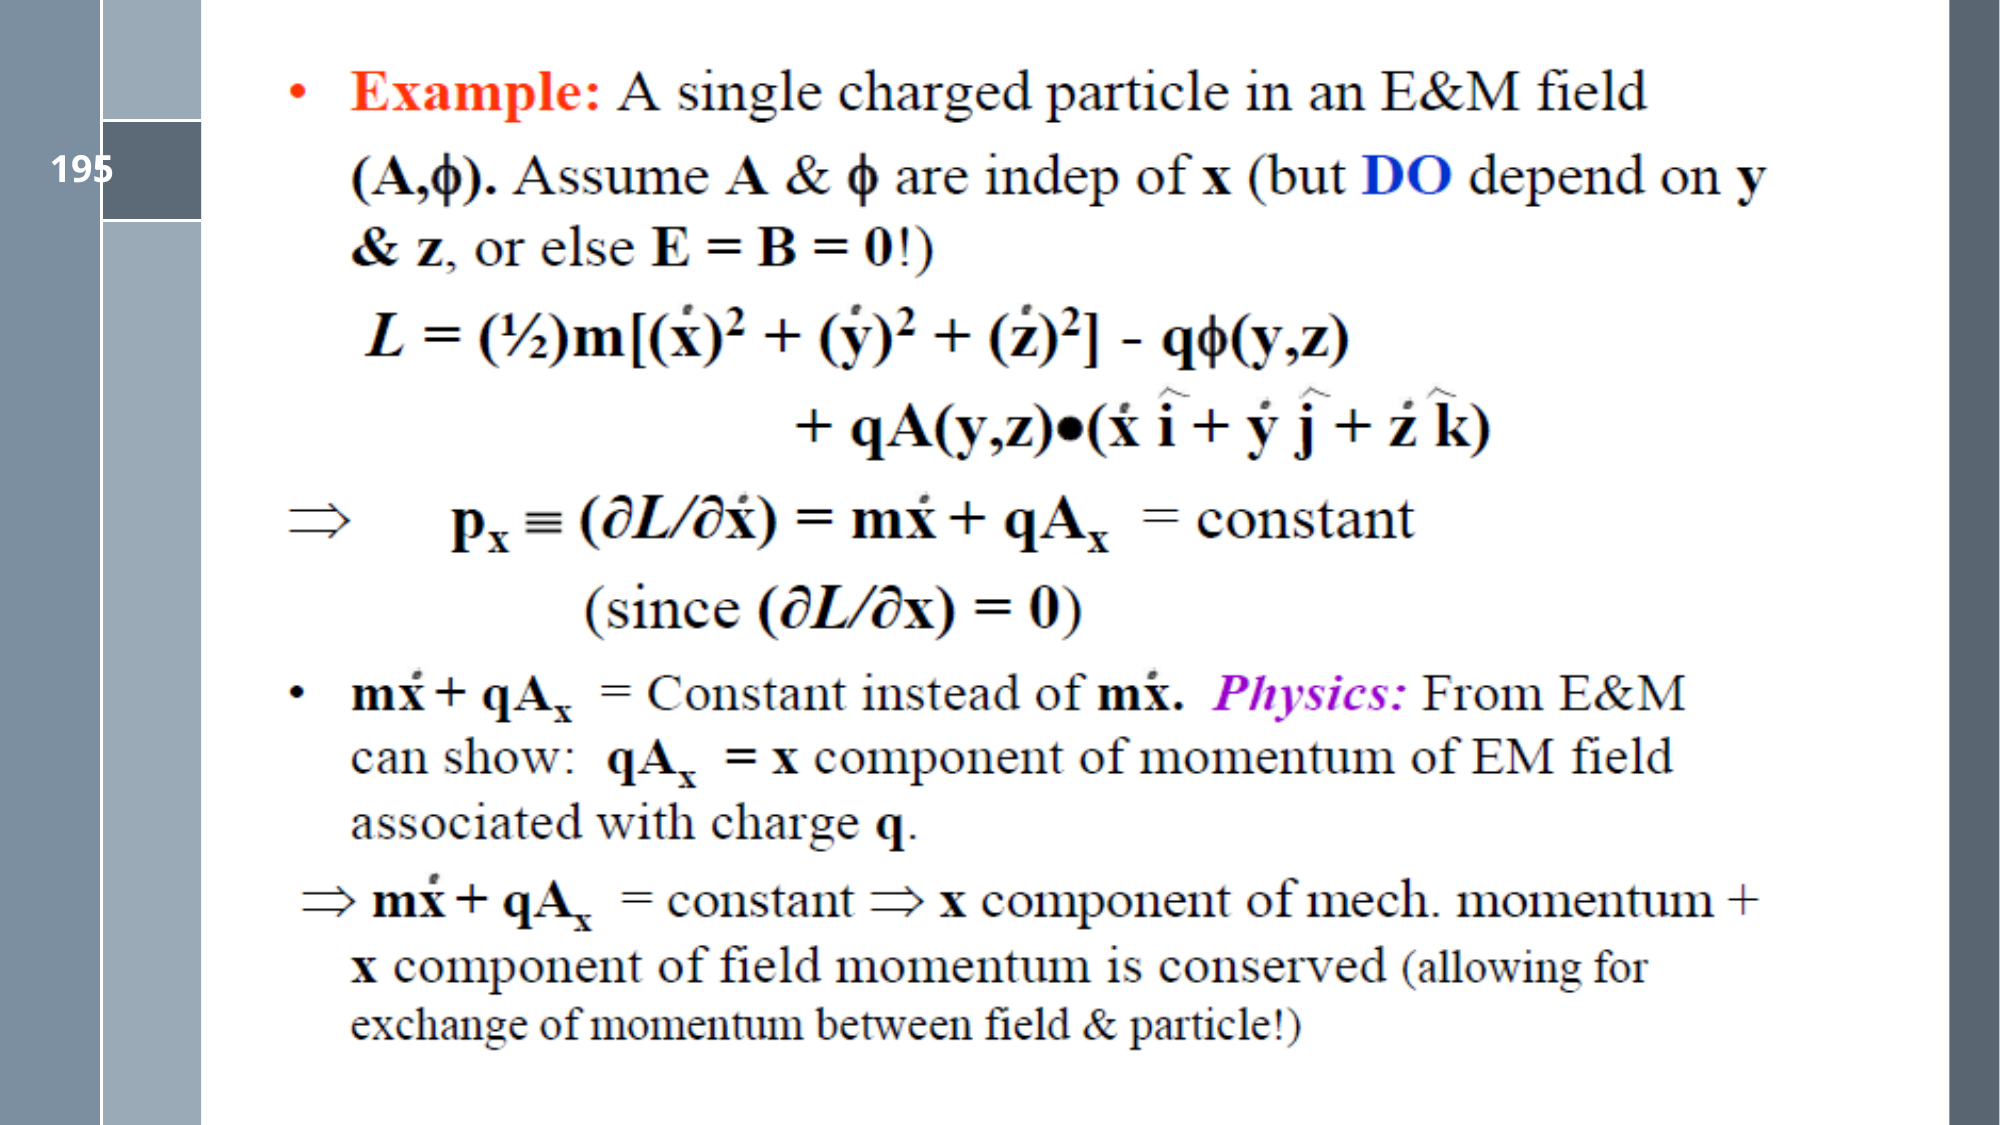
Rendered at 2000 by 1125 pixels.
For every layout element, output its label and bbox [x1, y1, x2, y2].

picture [242, 37, 1800, 1075]
